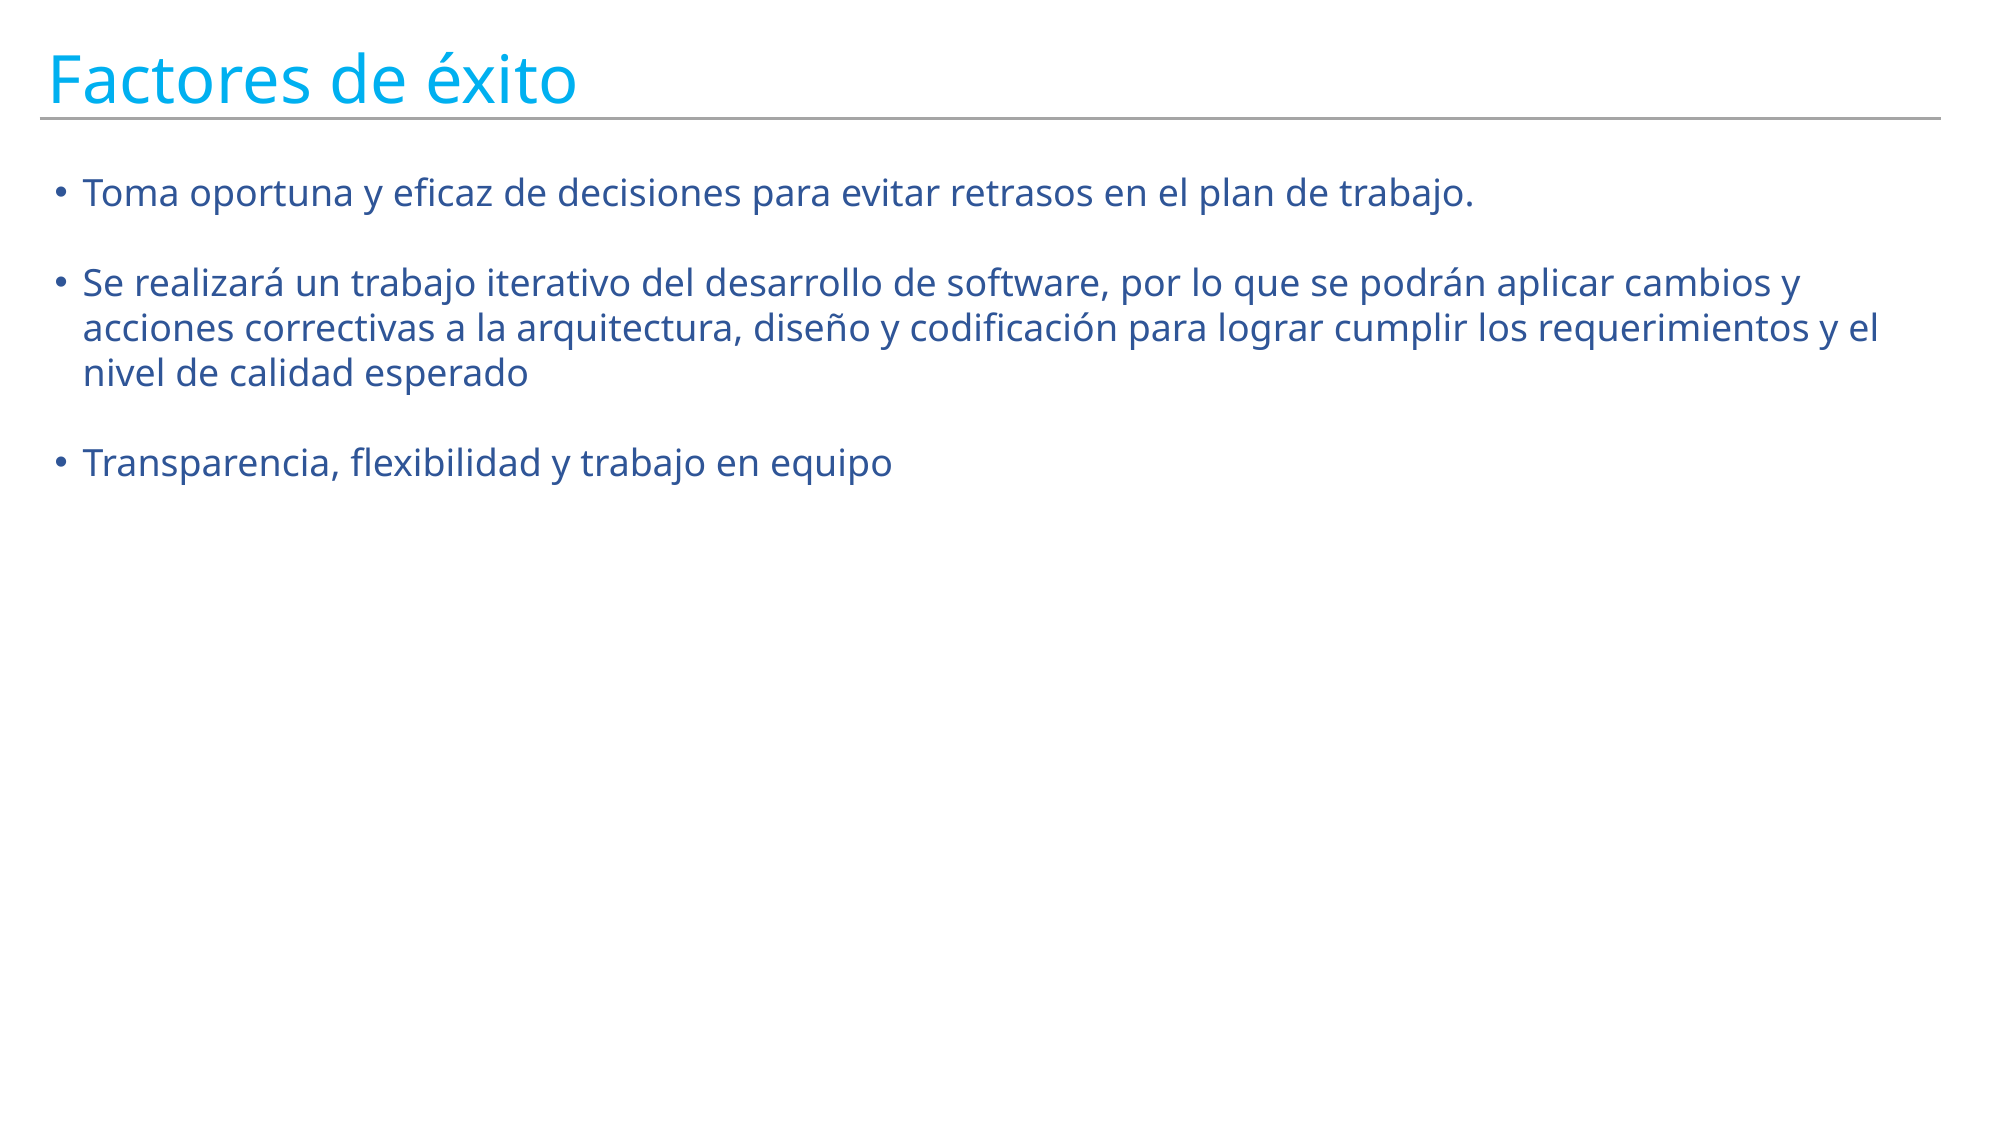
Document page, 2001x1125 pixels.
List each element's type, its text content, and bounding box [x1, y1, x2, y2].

text_box Factores de éxito [39, 12, 1990, 126]
text_box Toma oportuna y eficaz de decisiones para evitar retrasos en el plan de trabajo. Se realizará un trabajo iterativo del desarrollo de software, por lo que se podrán aplicar cambios y acciones correctivas a la arquitectura, diseño y codificación para lograr cumplir los requerimientos y el nivel de calidad esperado Transparencia, flexibilidad y trabajo en equipo [39, 161, 1915, 492]
